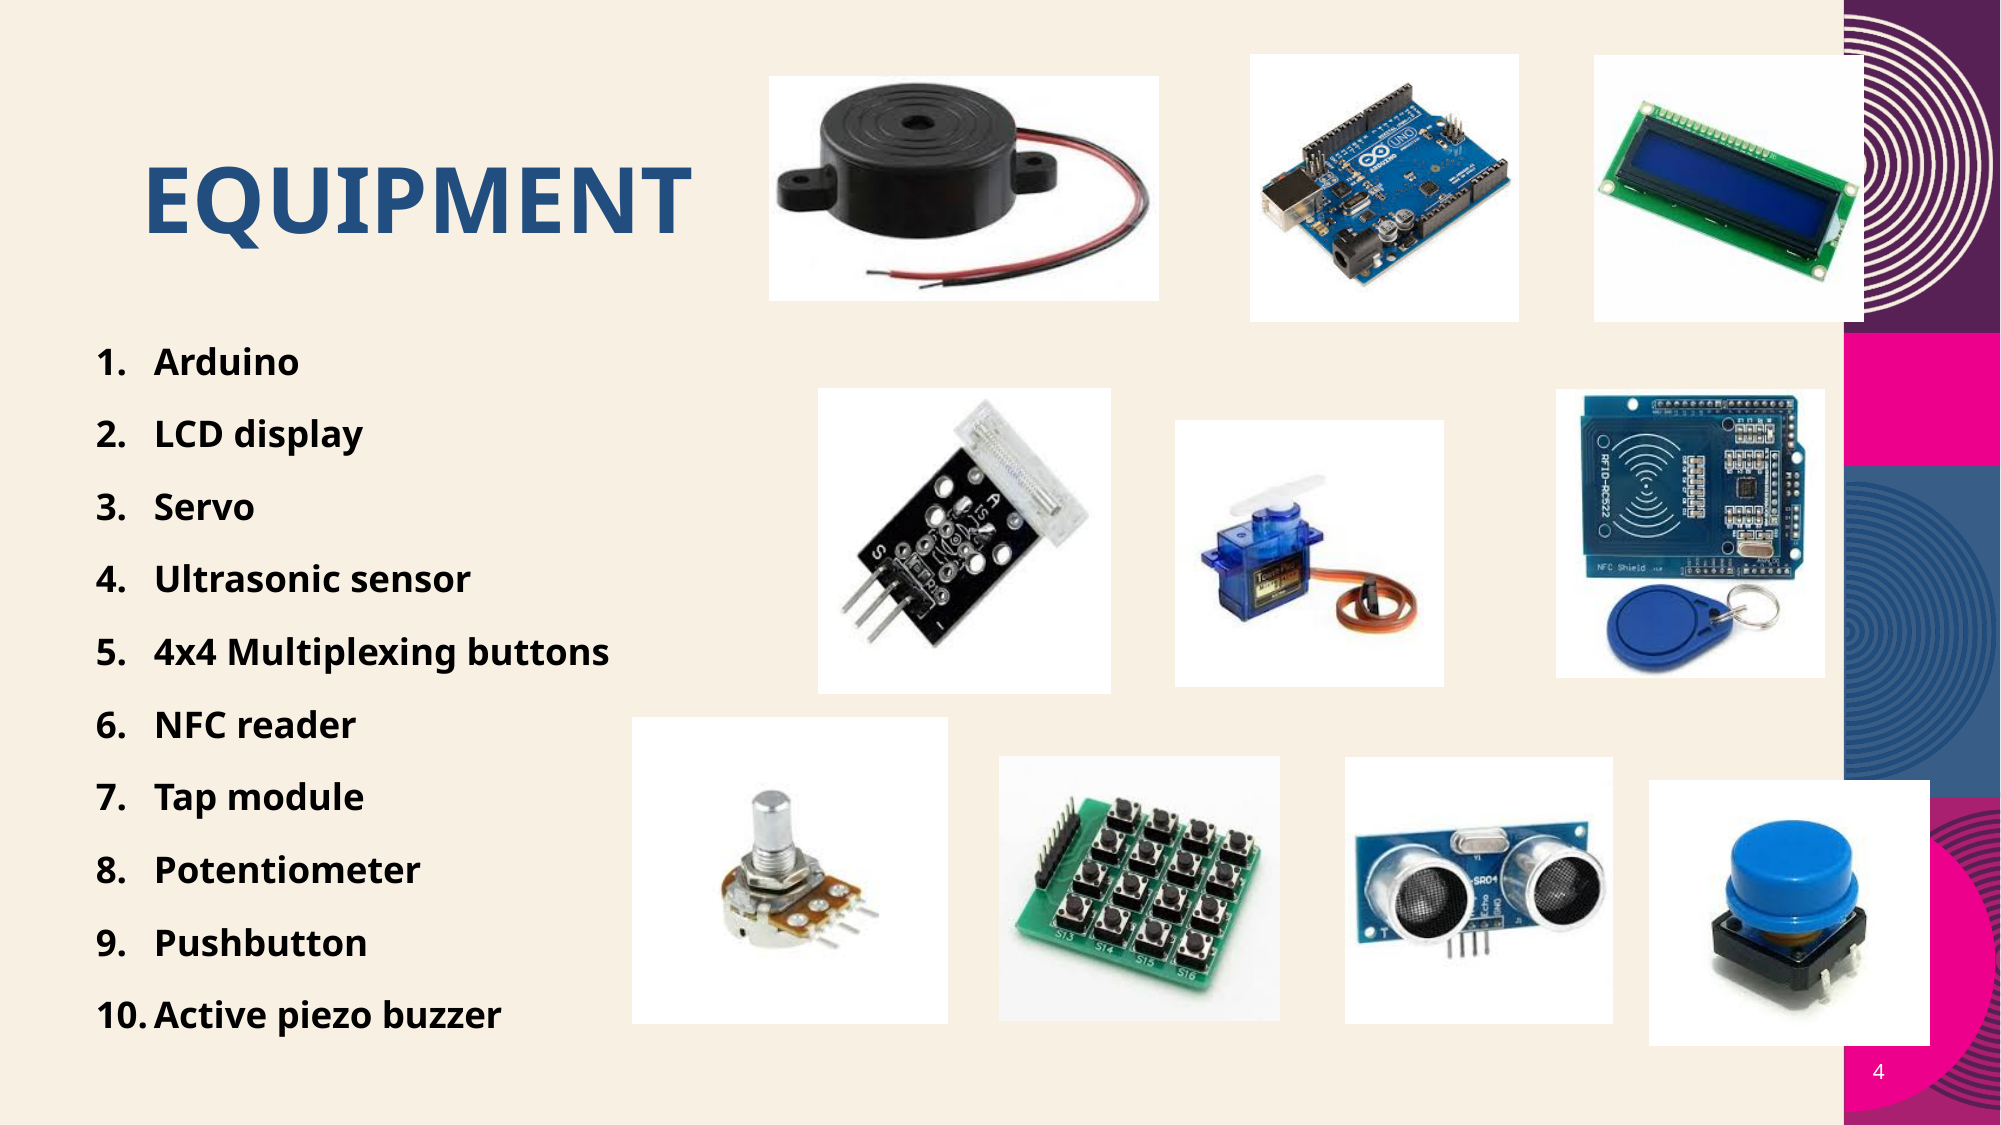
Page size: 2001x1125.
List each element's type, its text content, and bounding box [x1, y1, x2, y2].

picture [1556, 389, 1825, 678]
picture [999, 756, 1280, 1021]
picture [1175, 420, 1444, 687]
picture [769, 76, 1159, 301]
picture [1649, 482, 2001, 1110]
slide_number 4 [1824, 1046, 1900, 1103]
picture [818, 388, 1111, 694]
picture [632, 717, 948, 1024]
picture [1594, 15, 1993, 322]
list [1250, 54, 1519, 322]
list Arduino LCD display Servo Ultrasonic sensor 4x4 Multiplexing buttons NFC reader Tap module Potentiometer Pushbutton Active piezo buzzer [80, 322, 822, 1046]
title Equipment [126, 146, 1667, 371]
picture [1345, 757, 1613, 1024]
